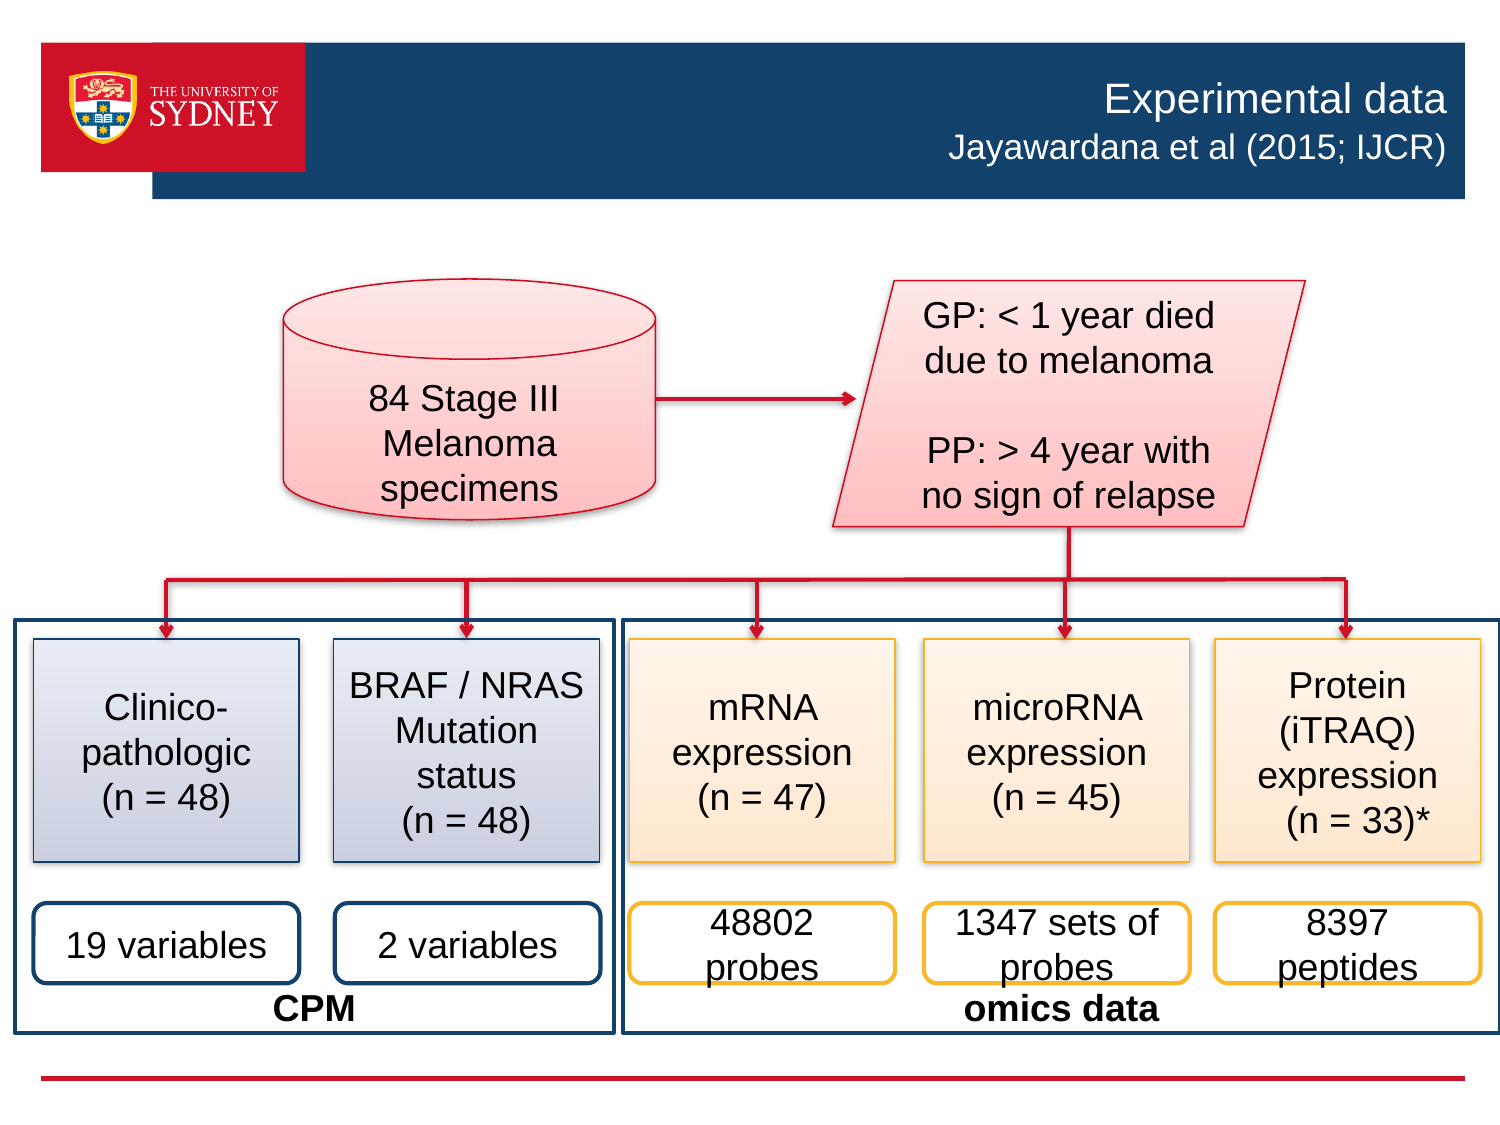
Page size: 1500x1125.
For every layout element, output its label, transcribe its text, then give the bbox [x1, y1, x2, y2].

text_box 48802 probes [627, 900, 898, 986]
title Experimental data Jayawardana et al (2015; IJCR) [304, 70, 1463, 175]
text_box Protein (iTRAQ) expression (n = 33)* [1214, 638, 1481, 863]
text_box omics data [621, 618, 1500, 1035]
picture [69, 71, 278, 144]
text_box microRNA expression (n = 45) [923, 638, 1190, 863]
text_box 1347 sets of probes [921, 900, 1192, 986]
text_box mRNA expression (n = 47) [629, 638, 896, 863]
text_box GP: < 1 year died due to melanoma PP: > 4 year with no sign of relapse [831, 279, 1306, 528]
text_box 8397 peptides [1212, 900, 1483, 986]
text_box CPM [13, 618, 616, 1035]
text_box 84 Stage III Melanoma specimens [282, 278, 657, 521]
